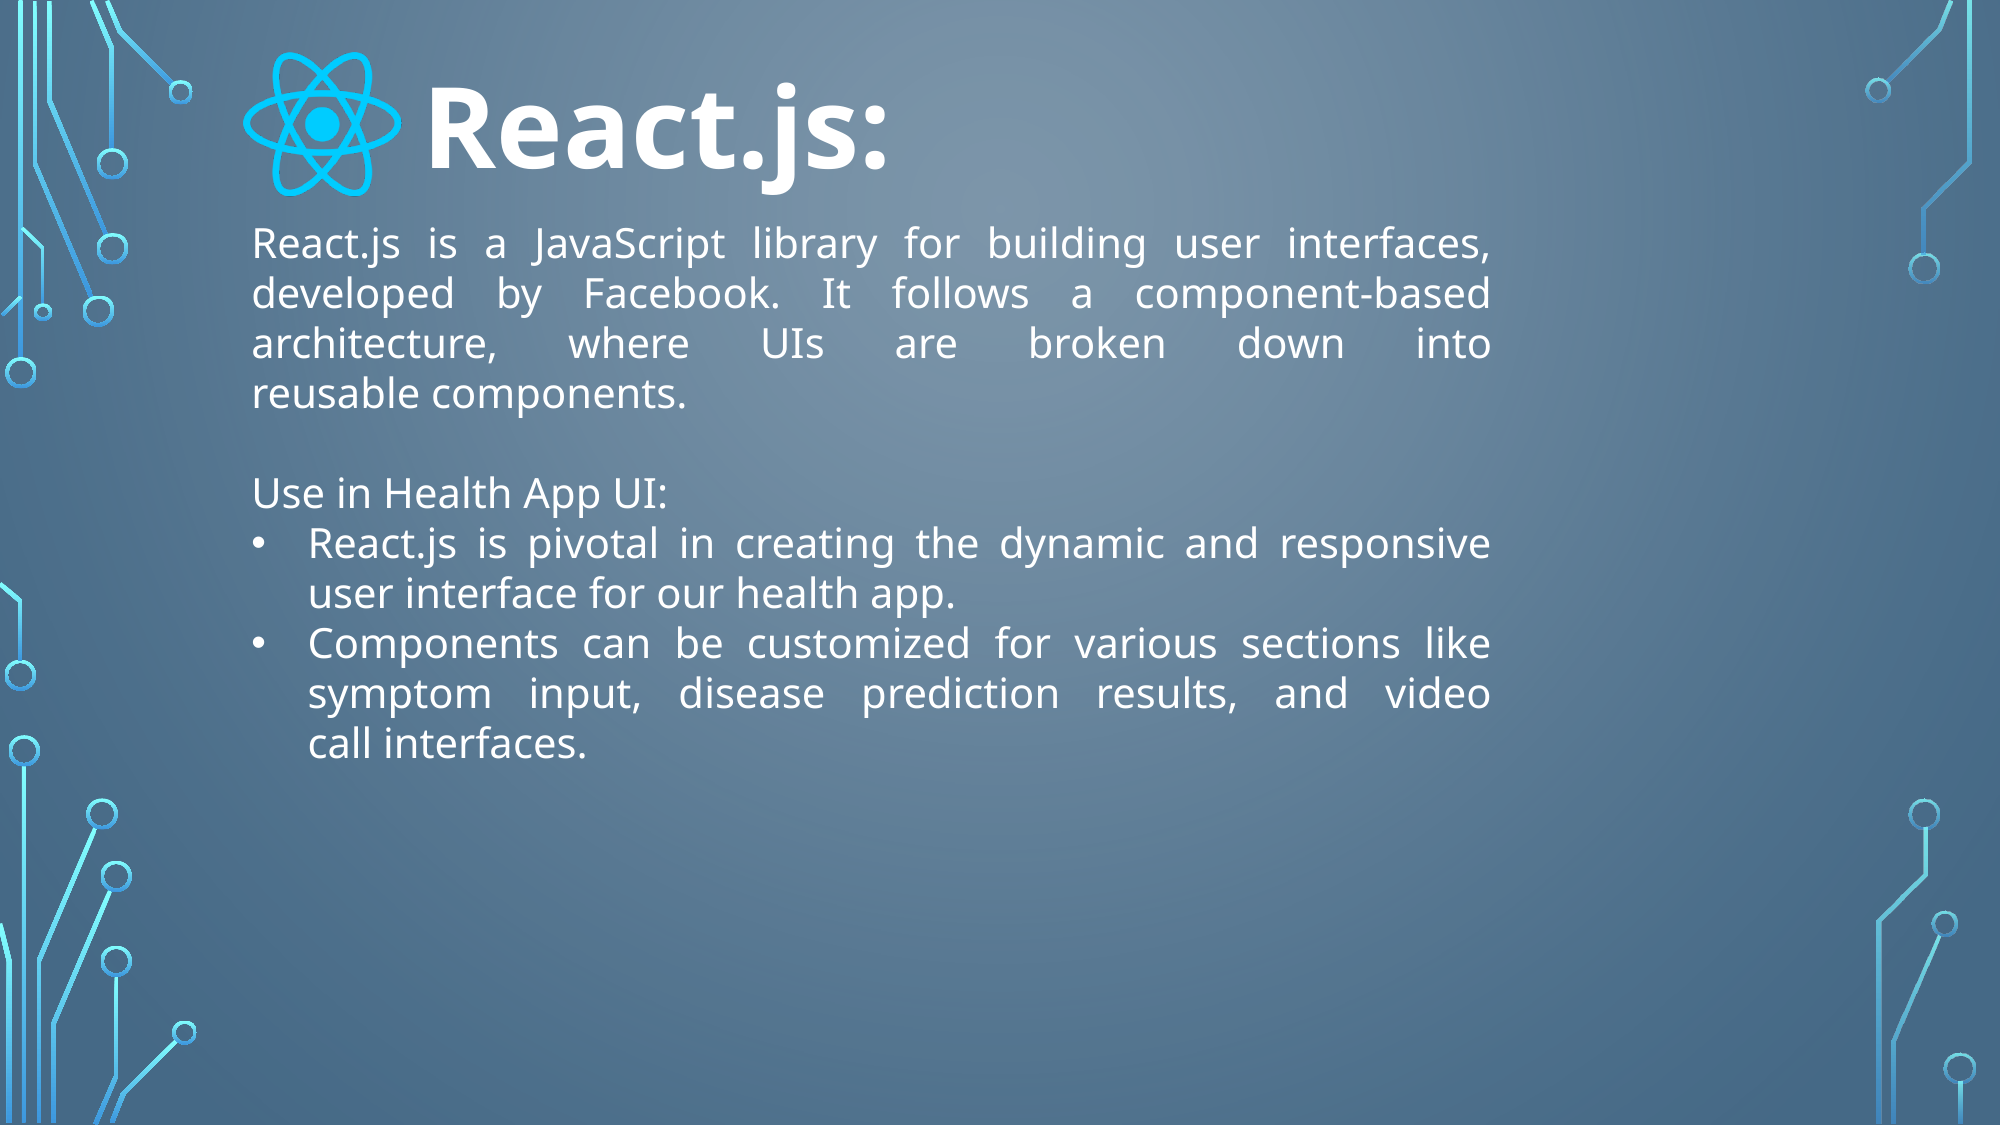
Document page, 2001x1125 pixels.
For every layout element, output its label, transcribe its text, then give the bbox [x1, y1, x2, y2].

picture [236, 38, 409, 210]
text_box React.js is a JavaScript library for building user interfaces, developed by Facebook. It follows a component-based architecture, where UIs are broken down into reusable components. Use in Health App UI: React.js is pivotal in creating the dynamic and responsive user interface for our health app. Components can be customized for various sections like symptom input, disease prediction results, and video call interfaces. [236, 209, 1507, 825]
text_box React.js: [409, 48, 1197, 198]
